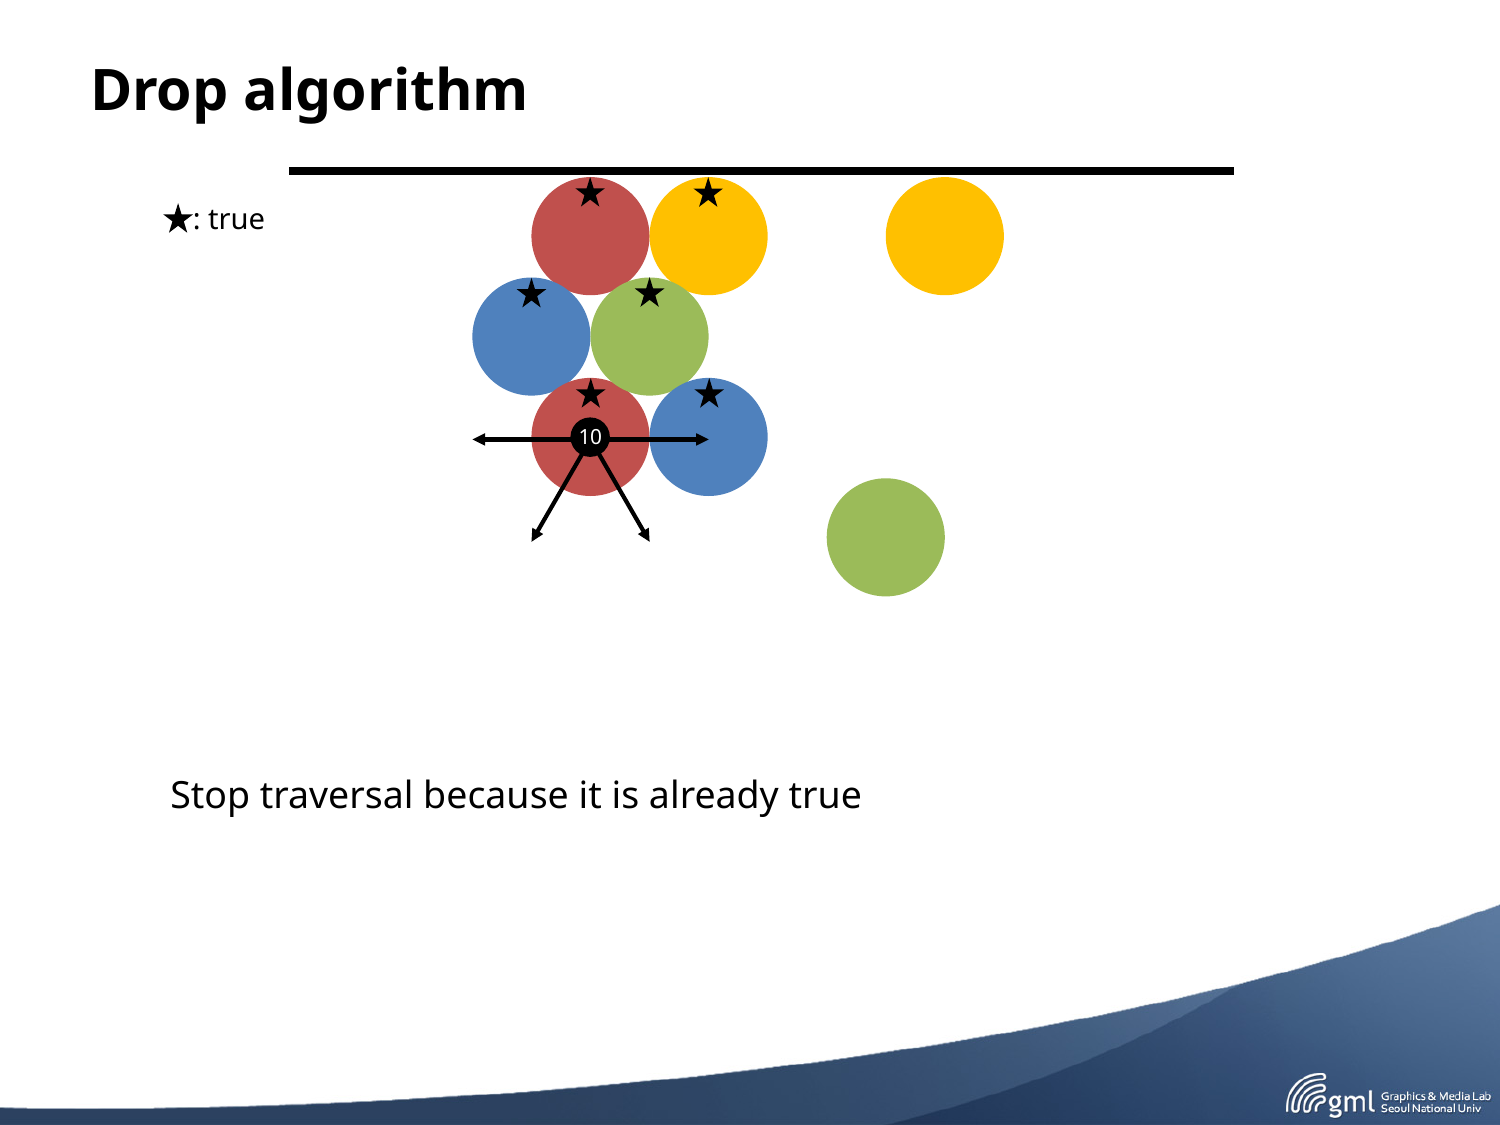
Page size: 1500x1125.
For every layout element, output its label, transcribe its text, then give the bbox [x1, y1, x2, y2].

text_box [472, 431, 709, 550]
picture [0, 0, 1500, 1125]
text_box Stop traversal because it is already true [155, 763, 878, 823]
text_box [162, 193, 281, 245]
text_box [472, 176, 1005, 597]
title Drop algorithm [75, 45, 1425, 129]
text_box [563, 416, 618, 458]
